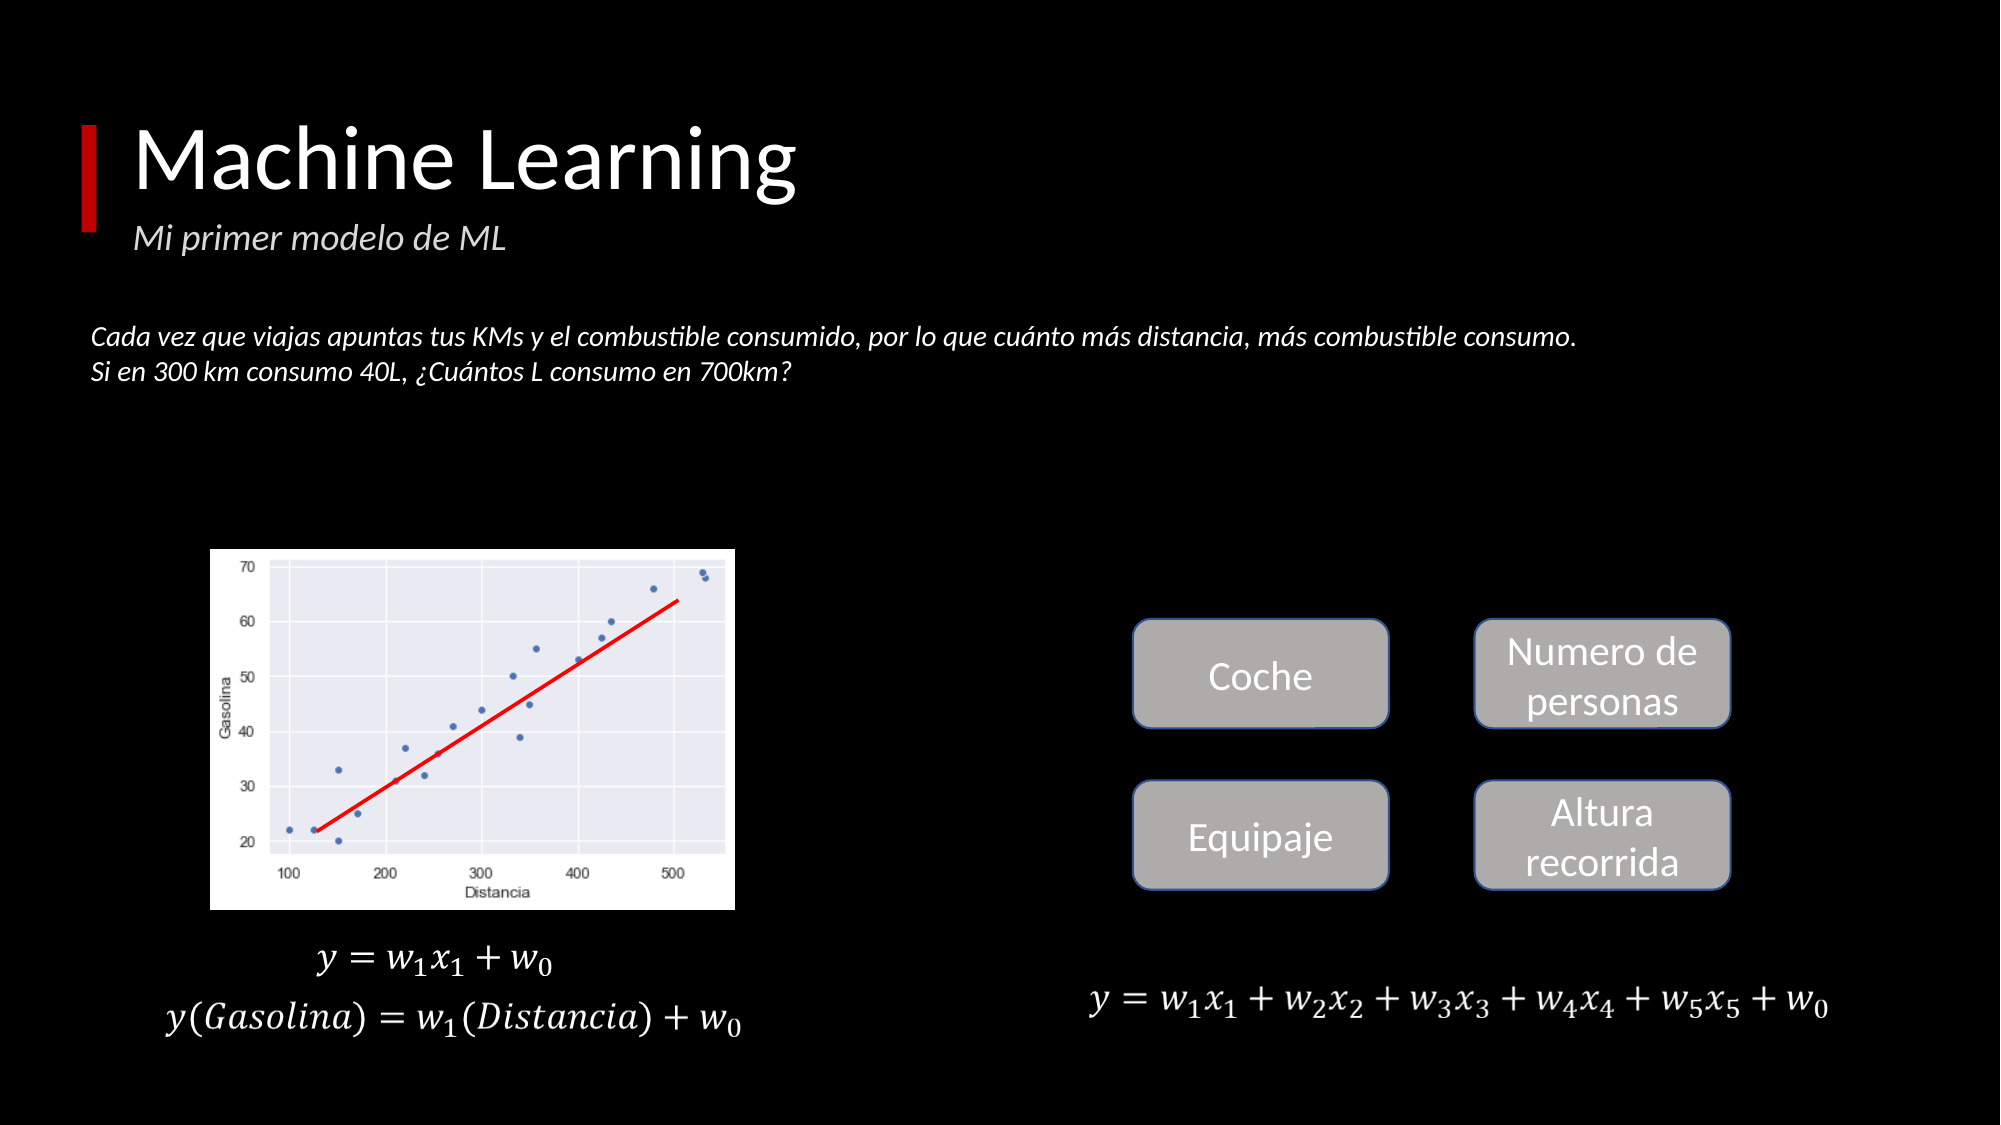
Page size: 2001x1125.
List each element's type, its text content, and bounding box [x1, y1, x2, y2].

list Mi primer modelo de ML [117, 210, 1018, 289]
text_box [158, 993, 750, 1040]
text_box [81, 125, 97, 233]
text_box Equipaje [1132, 780, 1389, 890]
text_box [316, 599, 679, 832]
title Machine Learning [117, 50, 1843, 269]
text_box Altura recorrida [1474, 780, 1731, 890]
picture [210, 548, 736, 911]
text_box Coche [1132, 618, 1389, 729]
text_box Numero de personas [1474, 618, 1731, 729]
text_box [306, 933, 564, 979]
text_box [1077, 974, 1842, 1020]
text_box Cada vez que viajas apuntas tus KMs y el combustible consumido, por lo que cuánto más distancia, más combustible consumo. Si en 300 km consumo 40L, ¿Cuántos L consumo en 700km? [76, 310, 1842, 430]
